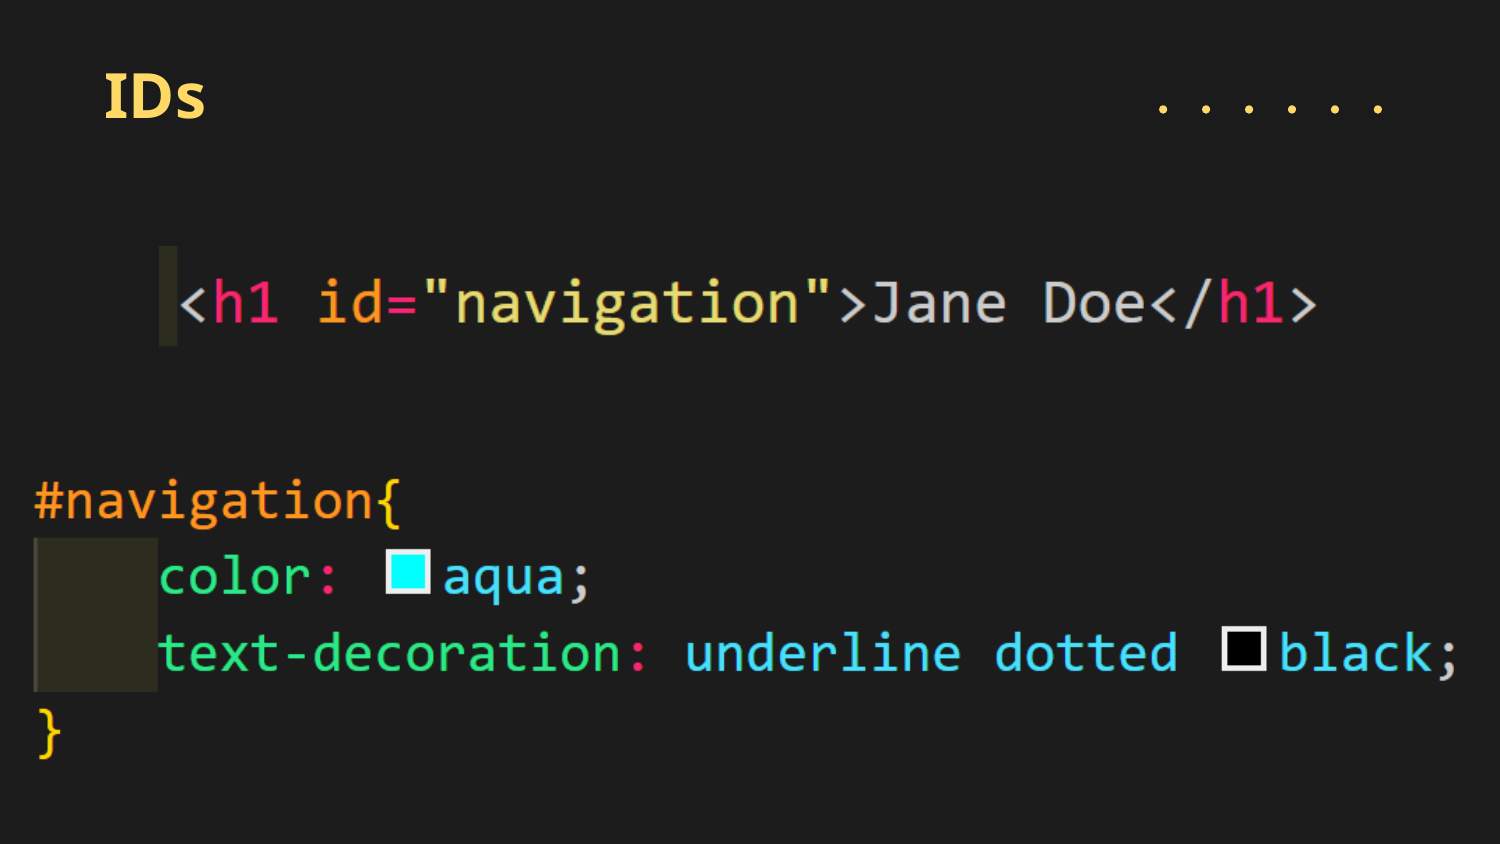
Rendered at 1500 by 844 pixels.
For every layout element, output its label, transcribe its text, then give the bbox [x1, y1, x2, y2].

title IDs [89, 41, 877, 136]
picture [159, 245, 1341, 352]
picture [24, 461, 1476, 786]
